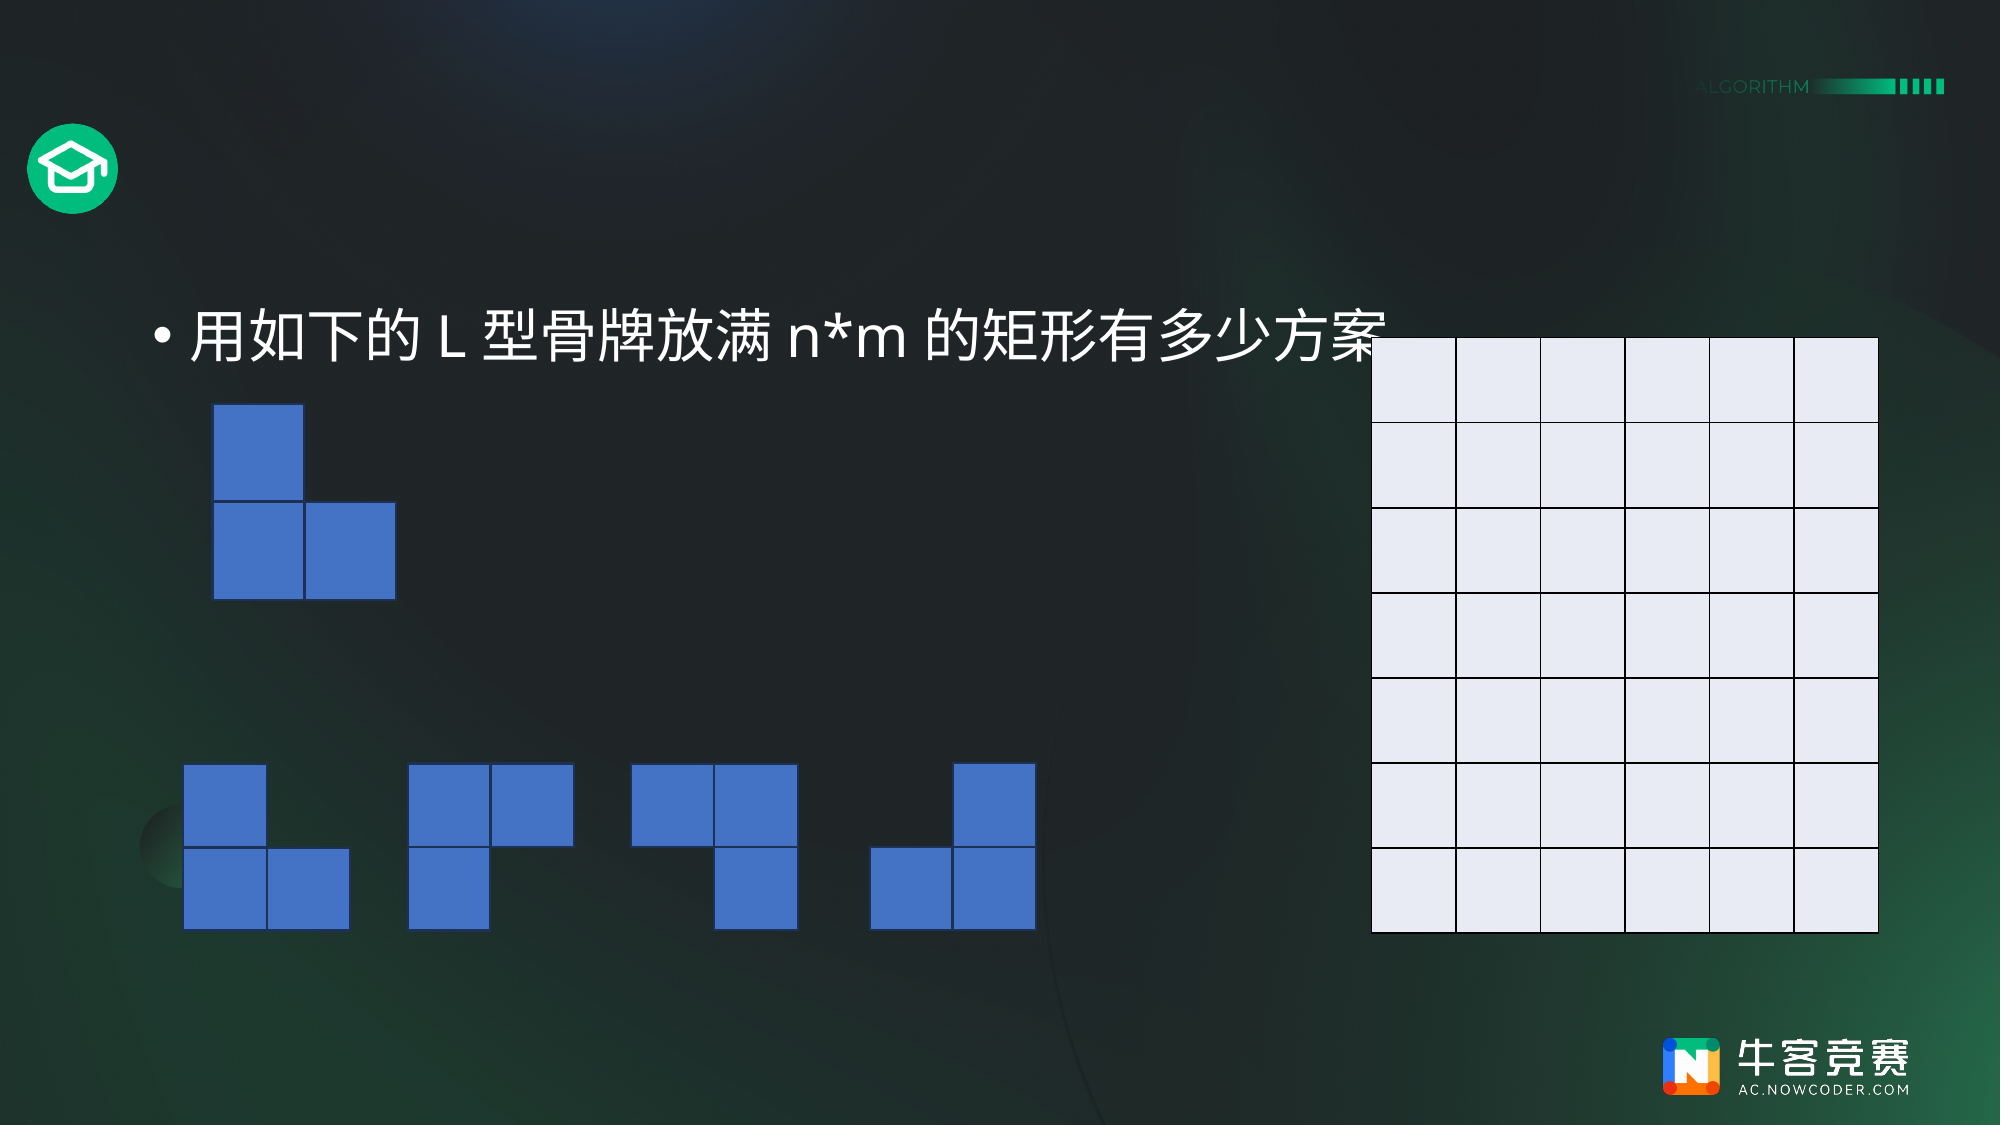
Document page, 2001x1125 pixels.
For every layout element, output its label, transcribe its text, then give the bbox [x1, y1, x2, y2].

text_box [869, 763, 1037, 930]
table_header [1541, 338, 1624, 422]
table_cell [1541, 679, 1624, 762]
table_cell [1795, 423, 1878, 507]
table_cell [1541, 423, 1624, 507]
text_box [183, 764, 351, 931]
table_cell [1710, 423, 1793, 507]
table_cell [1626, 764, 1709, 847]
table_header [1795, 338, 1878, 422]
table_cell [1710, 594, 1793, 677]
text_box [630, 763, 798, 931]
table_cell [1795, 509, 1878, 592]
table_cell [1795, 764, 1878, 847]
table_cell [1626, 423, 1709, 507]
table_cell [1372, 509, 1455, 592]
table_cell [1541, 594, 1624, 677]
table_cell [1457, 423, 1540, 507]
table_header [1372, 338, 1455, 422]
table_header [1457, 338, 1540, 422]
table_cell [1626, 509, 1709, 592]
table_cell [1372, 764, 1455, 847]
table_cell [1457, 594, 1540, 677]
table_cell [1626, 679, 1709, 762]
list 用如下的L型骨牌放满n*m的矩形有多少方案 [137, 299, 1863, 1014]
table_cell [1541, 764, 1624, 847]
table_cell [1372, 849, 1455, 932]
table_cell [1626, 594, 1709, 677]
table_cell [1795, 679, 1878, 762]
table_header [1710, 338, 1793, 422]
table_cell [1541, 509, 1624, 592]
table_cell [1372, 423, 1455, 507]
table_cell [1457, 679, 1540, 762]
table_cell [1710, 849, 1793, 932]
table_cell [1626, 849, 1709, 932]
table_header [1626, 338, 1709, 422]
table_cell [1372, 679, 1455, 762]
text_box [407, 763, 575, 931]
table_cell [1710, 764, 1793, 847]
table_cell [1795, 594, 1878, 677]
table_cell [1457, 849, 1540, 932]
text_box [212, 403, 397, 600]
table_cell [1457, 509, 1540, 592]
table_cell [1710, 679, 1793, 762]
picture [0, 0, 2000, 1125]
table_cell [1457, 764, 1540, 847]
table_cell [1372, 594, 1455, 677]
table_cell [1541, 849, 1624, 932]
table_cell [1710, 509, 1793, 592]
table_cell [1795, 849, 1878, 932]
